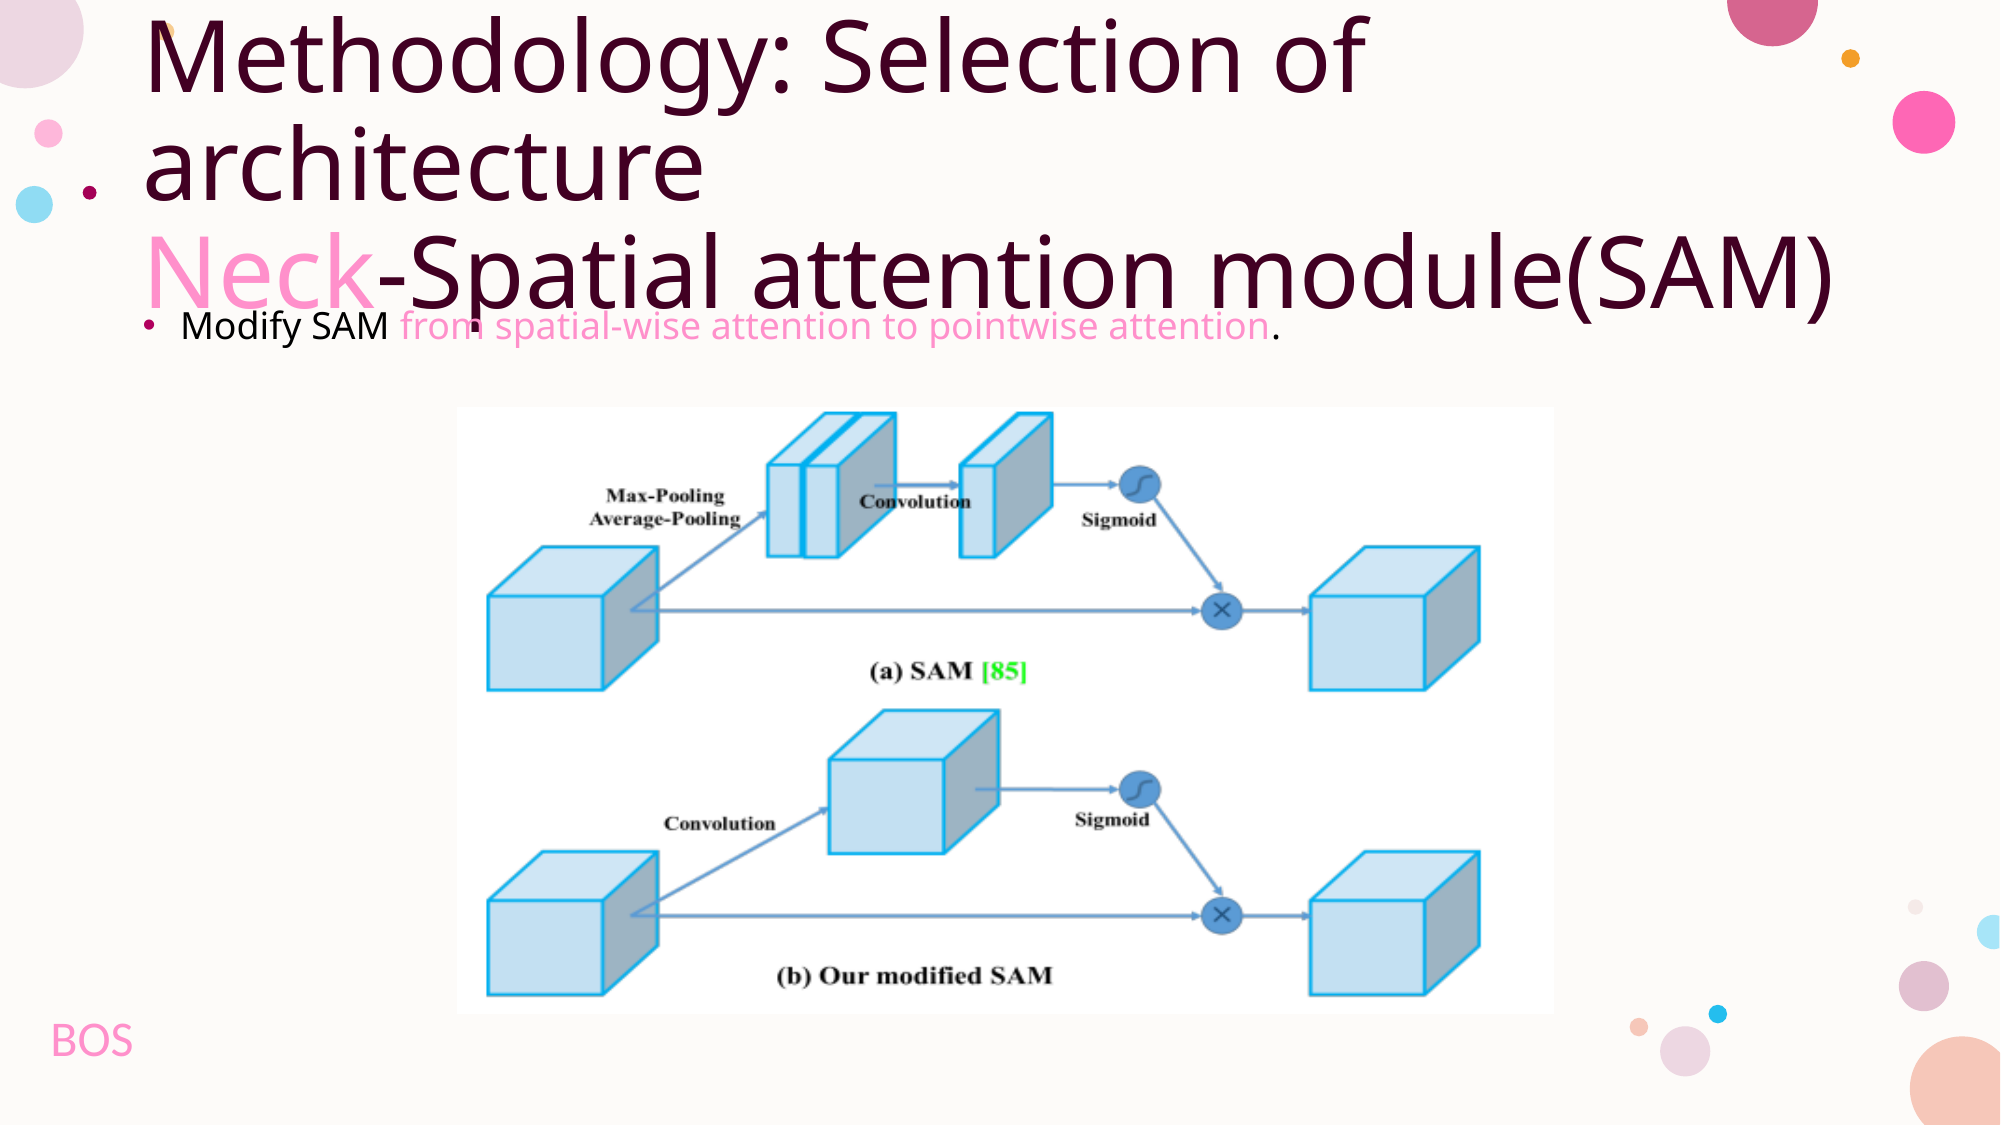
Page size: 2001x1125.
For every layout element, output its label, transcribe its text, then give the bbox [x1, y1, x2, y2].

list Modify SAM from spatial-wise attention to pointwise attention. [127, 299, 1877, 1014]
picture [457, 407, 1554, 1014]
text_box BOS [35, 998, 149, 1074]
title Methodology: Selection of architecture Neck-Spatial attention module(SAM) [127, 59, 1877, 278]
